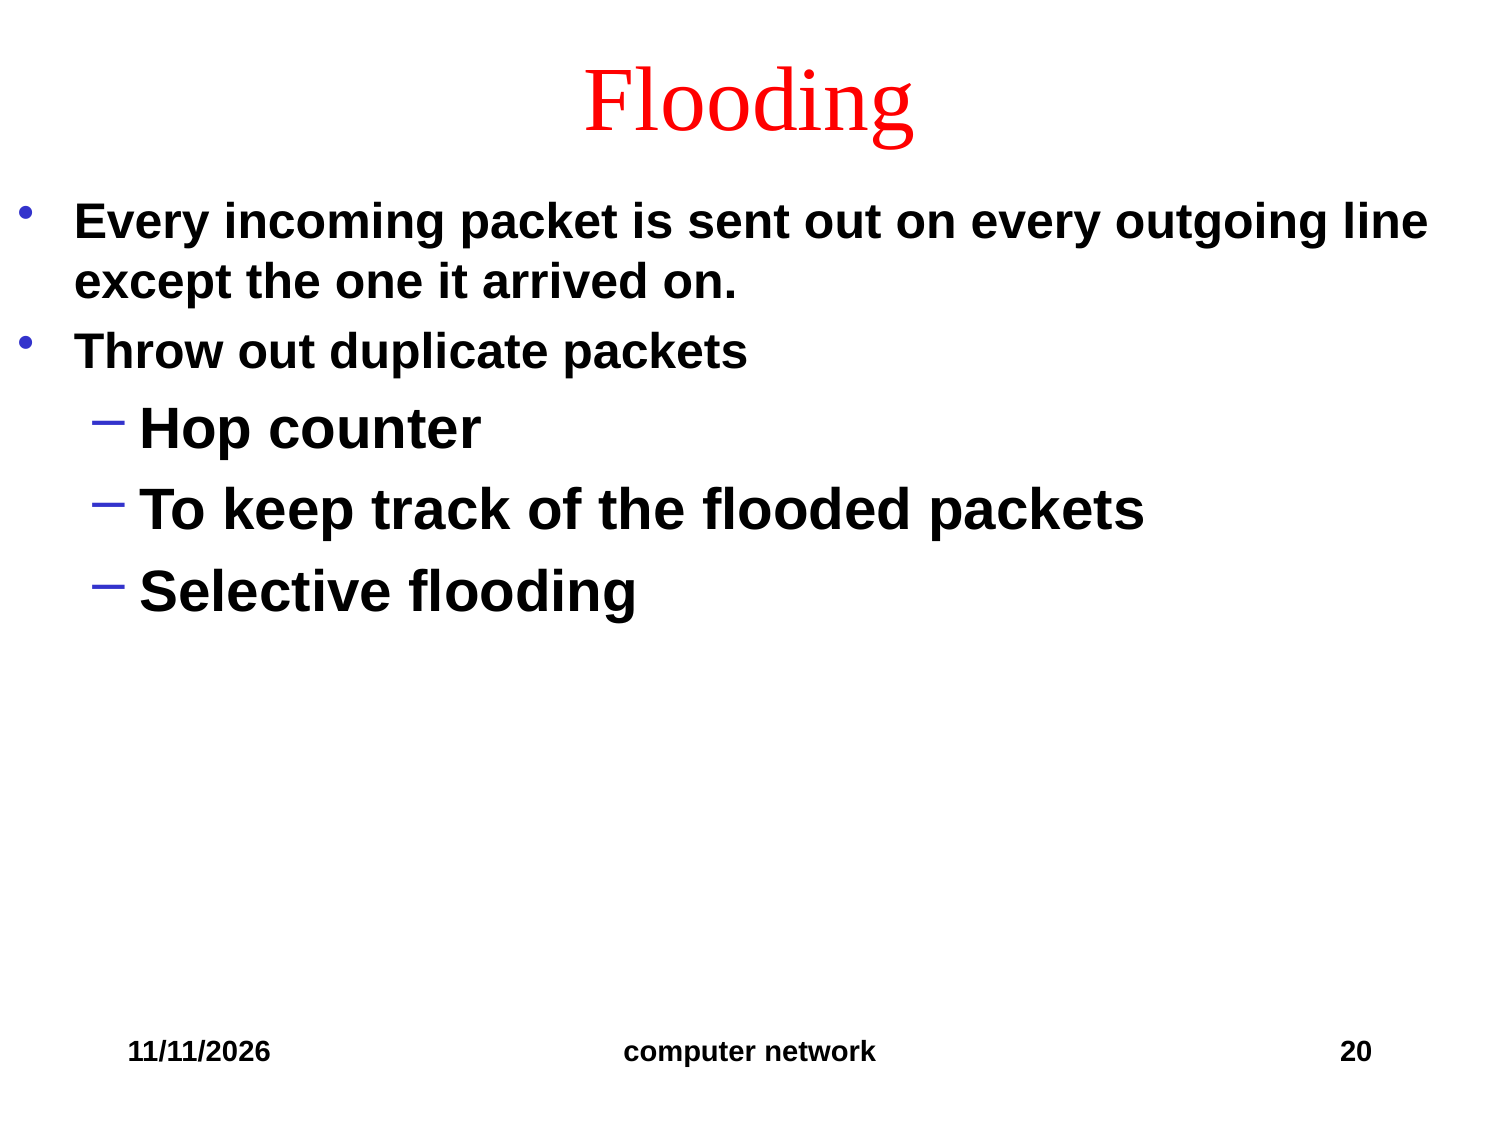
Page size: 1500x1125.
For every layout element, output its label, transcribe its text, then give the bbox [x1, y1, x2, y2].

footer computer network [512, 1025, 988, 1100]
title Flooding [0, 0, 1500, 188]
text_box Every incoming packet is sent out on every outgoing line except the one it arrived on. Throw out duplicate packets Hop counter To keep track of the flooded packets Selective flooding [0, 179, 1448, 800]
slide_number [112, 1025, 425, 1100]
slide_number 20 [1074, 1025, 1388, 1100]
